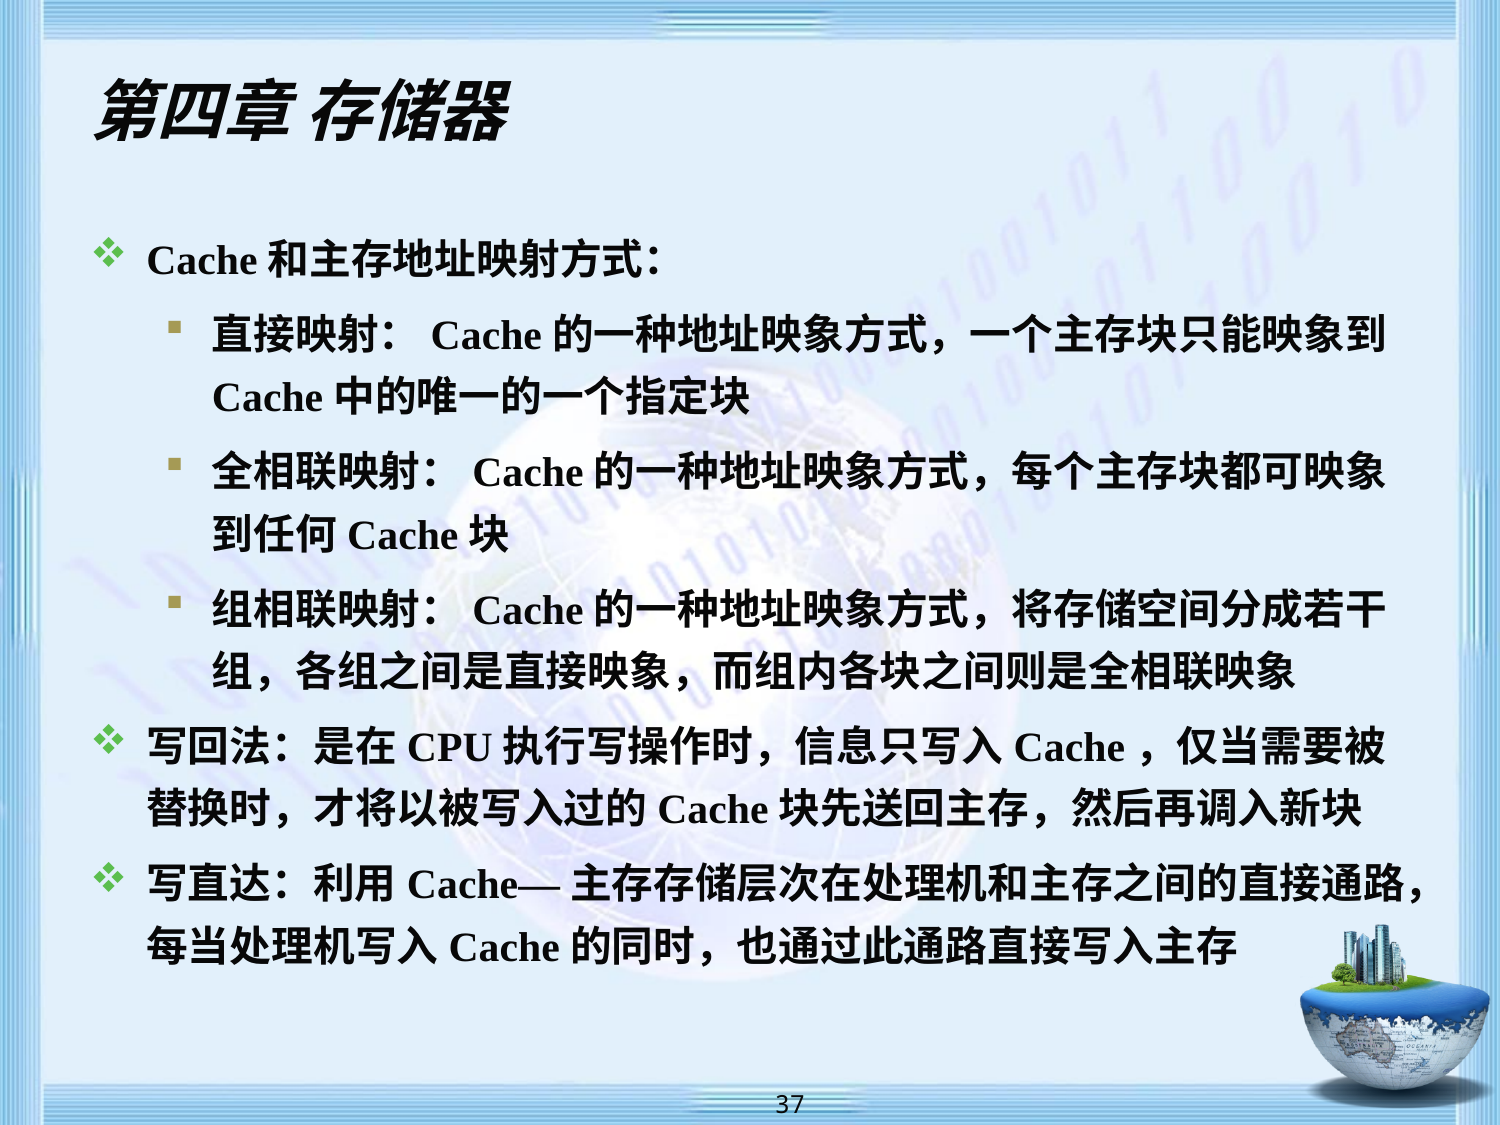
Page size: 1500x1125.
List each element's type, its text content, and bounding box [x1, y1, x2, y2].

list Cache和主存地址映射方式： 直接映射：Cache的一种地址映象方式，一个主存块只能映象到Cache中的唯一的一个指定块 全相联映射：Cache的一种地址映象方式，每个主存块都可映象到任何Cache块 组相联映射：Cache的一种地址映象方式，将存储空间分成若干组，各组之间是直接映象，而组内各块之间则是全相联映象 写回法：是在CPU执行写操作时，信息只写入Cache，仅当需要被替换时，才将以被写入过的Cache块先送回主存，然后再调入新块 写直达：利用Cache—主存存储层次在处理机和主存之间的直接通路，每当处理机写入Cache的同时，也通过此通路直接写入主存 [75, 212, 1425, 1038]
title 第四章 存储器 [75, 37, 1425, 180]
footer 37 [512, 1072, 988, 1113]
picture [0, 0, 1500, 1125]
